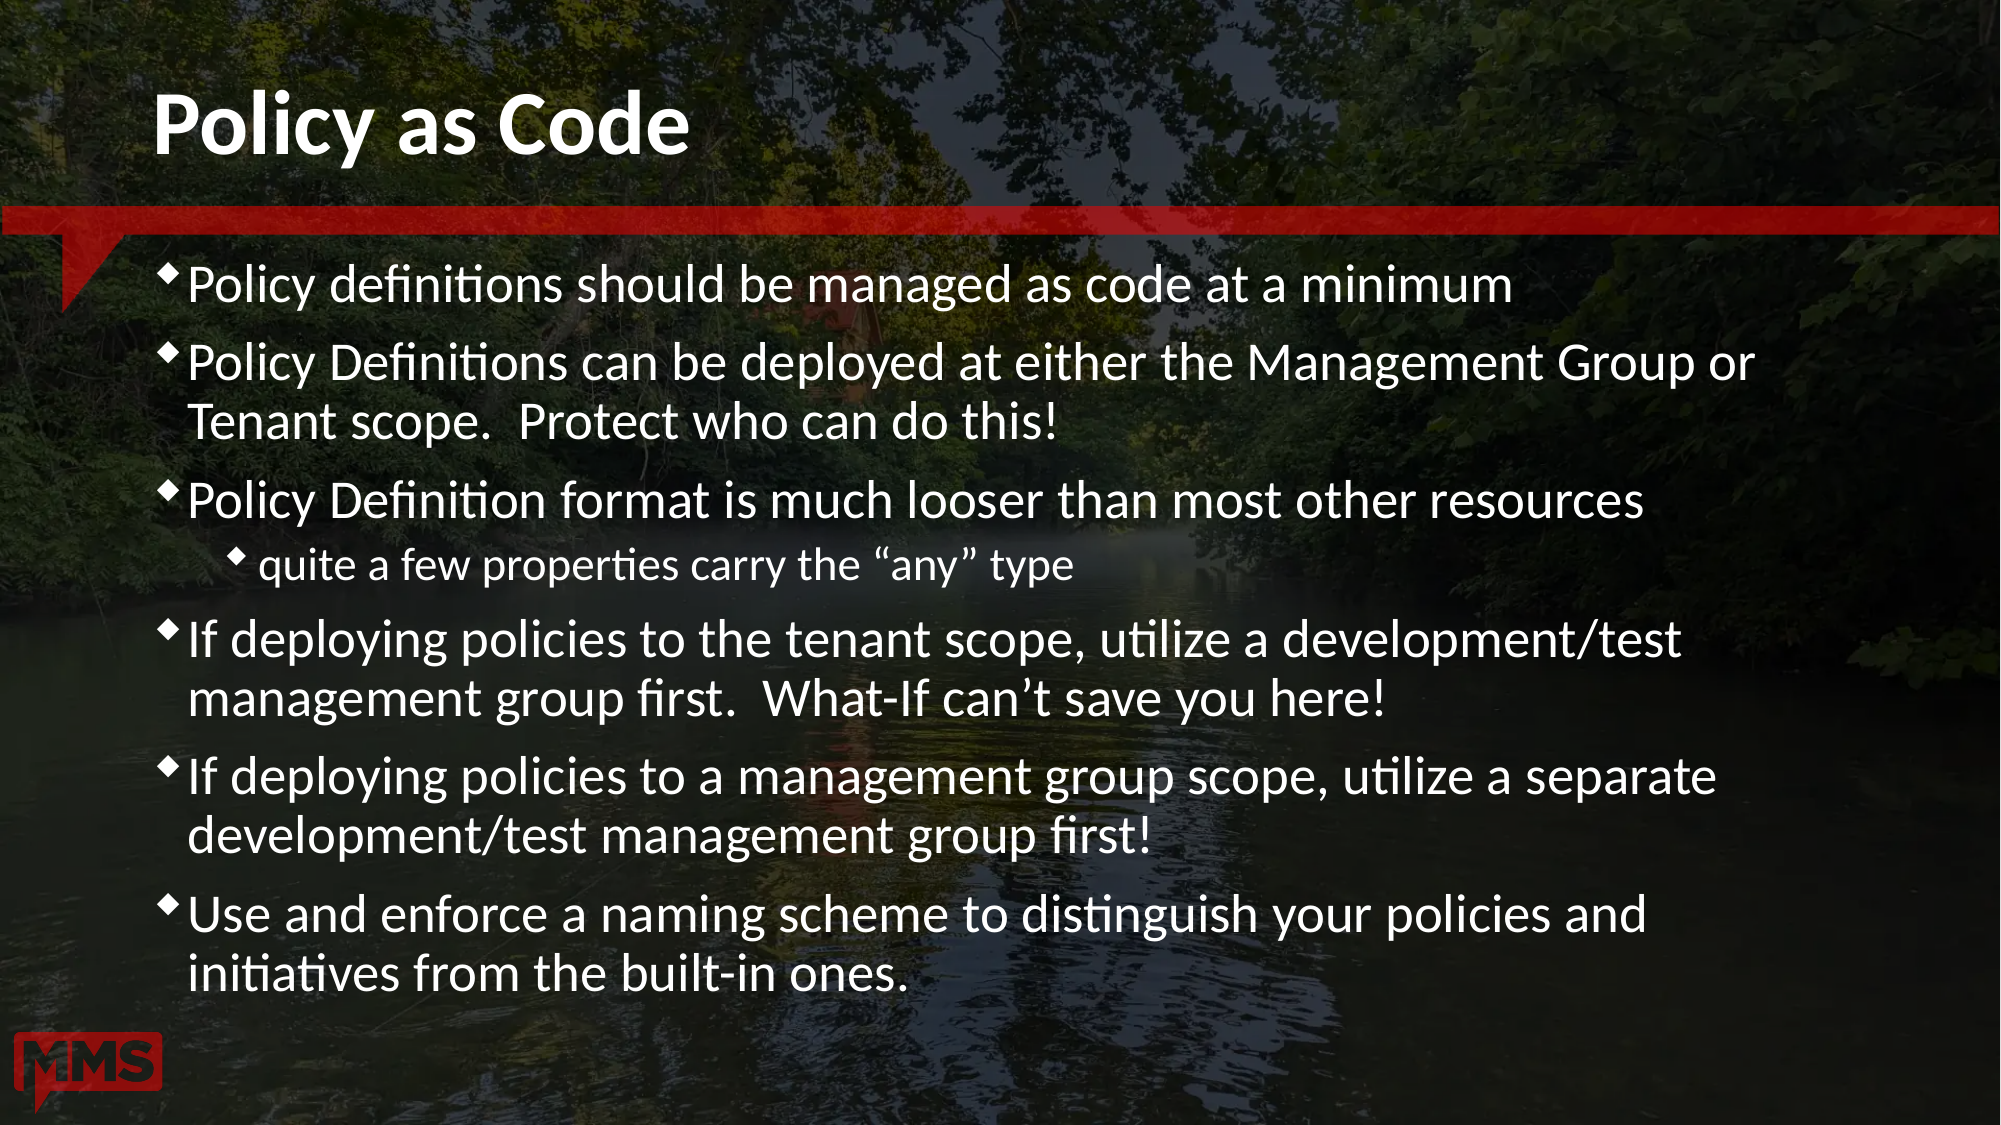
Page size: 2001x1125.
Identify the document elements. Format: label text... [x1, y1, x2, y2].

list Policy definitions should be managed as code at a minimum Policy Definitions can be deployed at either the Management Group or Tenant scope. Protect who can do this! Policy Definition format is much looser than most other resources quite a few properties carry the “any” type If deploying policies to the tenant scope, utilize a development/test management group first. What-If can’t save you here! If deploying policies to a management group scope, utilize a separate development/test management group first! Use and enforce a naming scheme to distinguish your policies and initiatives from the built-in ones. [137, 247, 1863, 1014]
title Policy as Code [137, 59, 1863, 190]
picture [0, 0, 2001, 1125]
